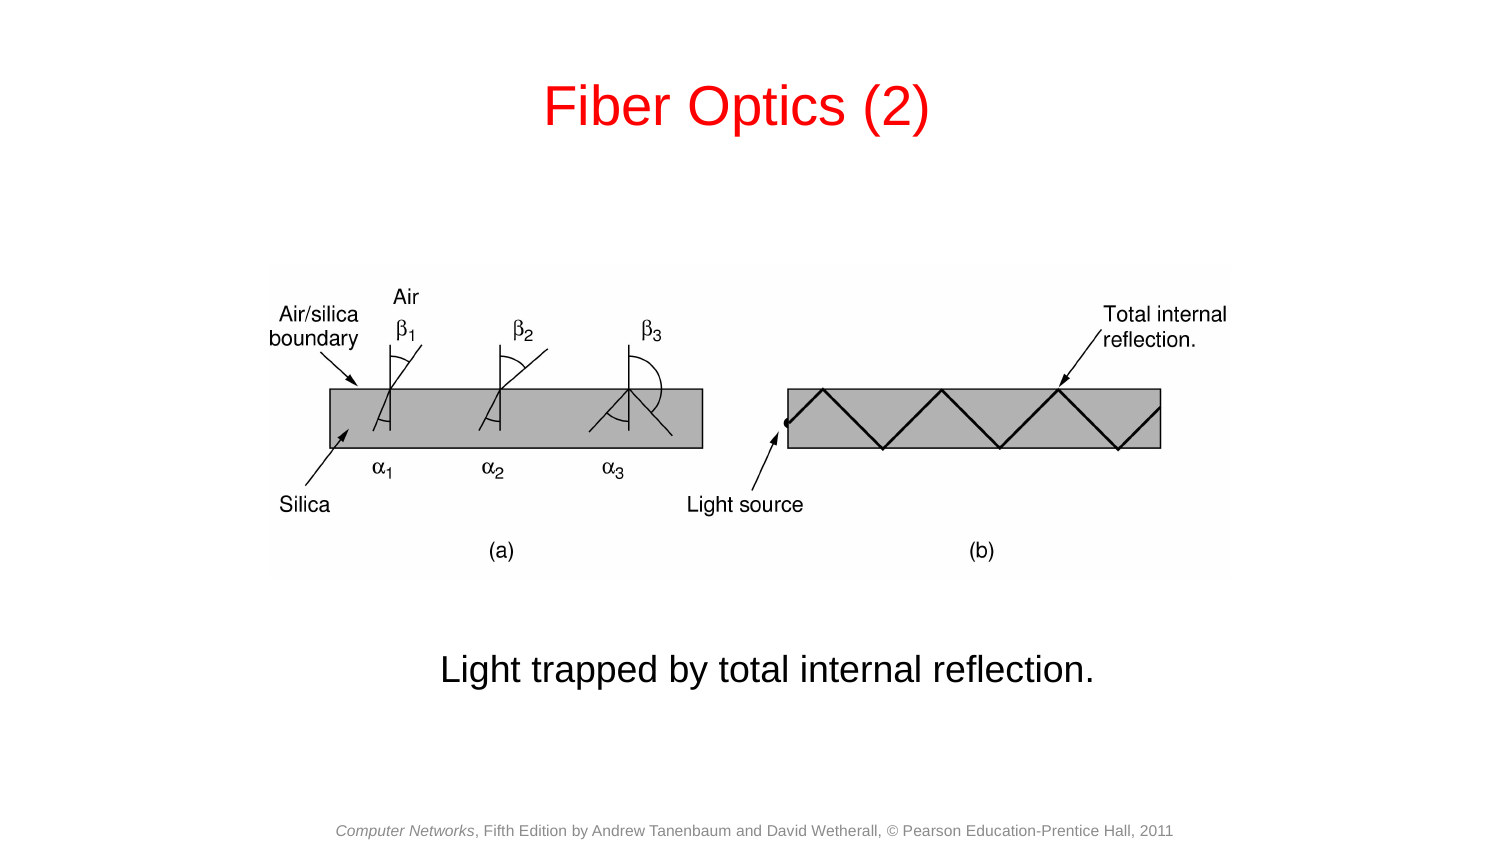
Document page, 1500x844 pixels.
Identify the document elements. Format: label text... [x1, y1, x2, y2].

picture [269, 264, 1231, 579]
title Fiber Optics (2) [62, 37, 1413, 169]
footer Computer Networks, Fifth Edition by Andrew Tanenbaum and David Wetherall, © Pearson Education-Prentice Hall, 2011 [224, 815, 1285, 844]
list Light trapped by total internal reflection. [222, 637, 1313, 788]
